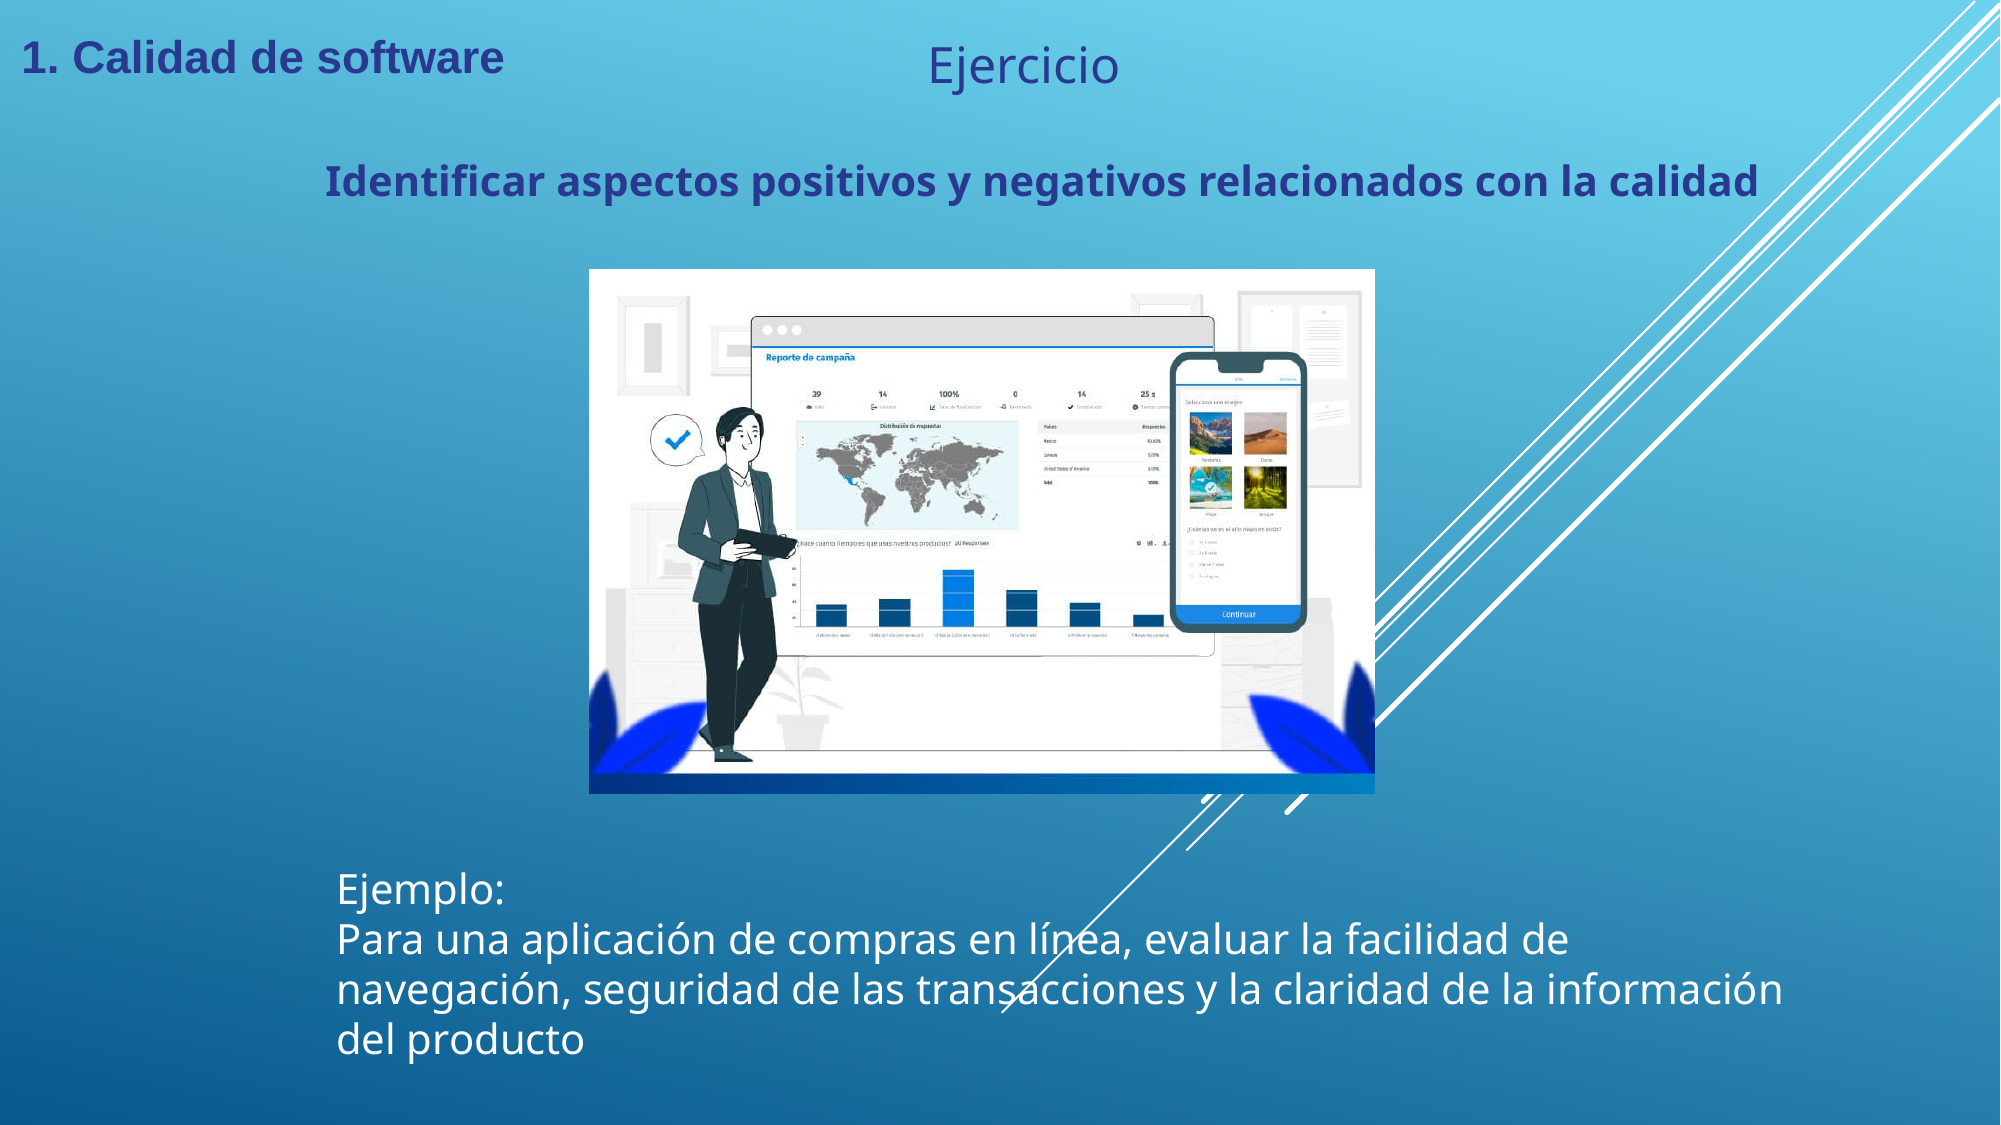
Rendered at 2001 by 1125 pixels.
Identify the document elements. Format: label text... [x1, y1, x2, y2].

text_box Identificar aspectos positivos y negativos relacionados con la calidad [310, 147, 1776, 213]
text_box 1. Calidad de software [6, 11, 563, 99]
text_box Ejemplo: Para una aplicación de compras en línea, evaluar la facilidad de navegación, seguridad de las transacciones y la claridad de la información del producto [321, 855, 1815, 1071]
text_box Ejercicio [912, 26, 1174, 102]
picture [589, 269, 1376, 794]
